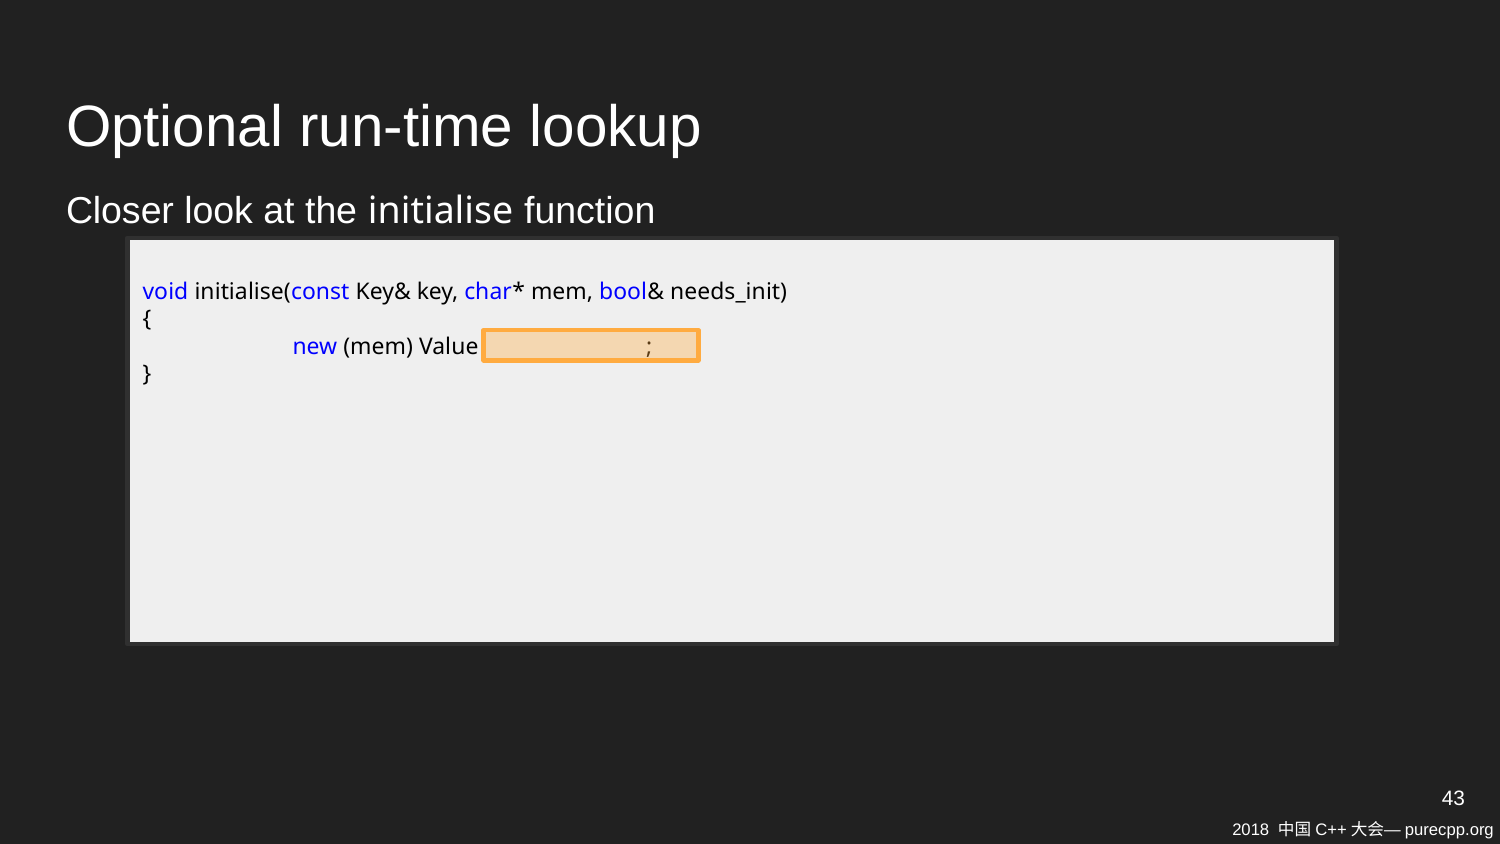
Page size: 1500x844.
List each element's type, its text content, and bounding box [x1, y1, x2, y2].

slide_number 43 [1389, 764, 1480, 830]
list Closer look at the initialise function [51, 164, 1449, 238]
text_box [483, 330, 699, 361]
title Optional run-time lookup [51, 72, 1449, 164]
text_box void initialise(const Key& key, char* mem, bool& needs_init) { new (mem) Value ; } [127, 237, 1337, 645]
